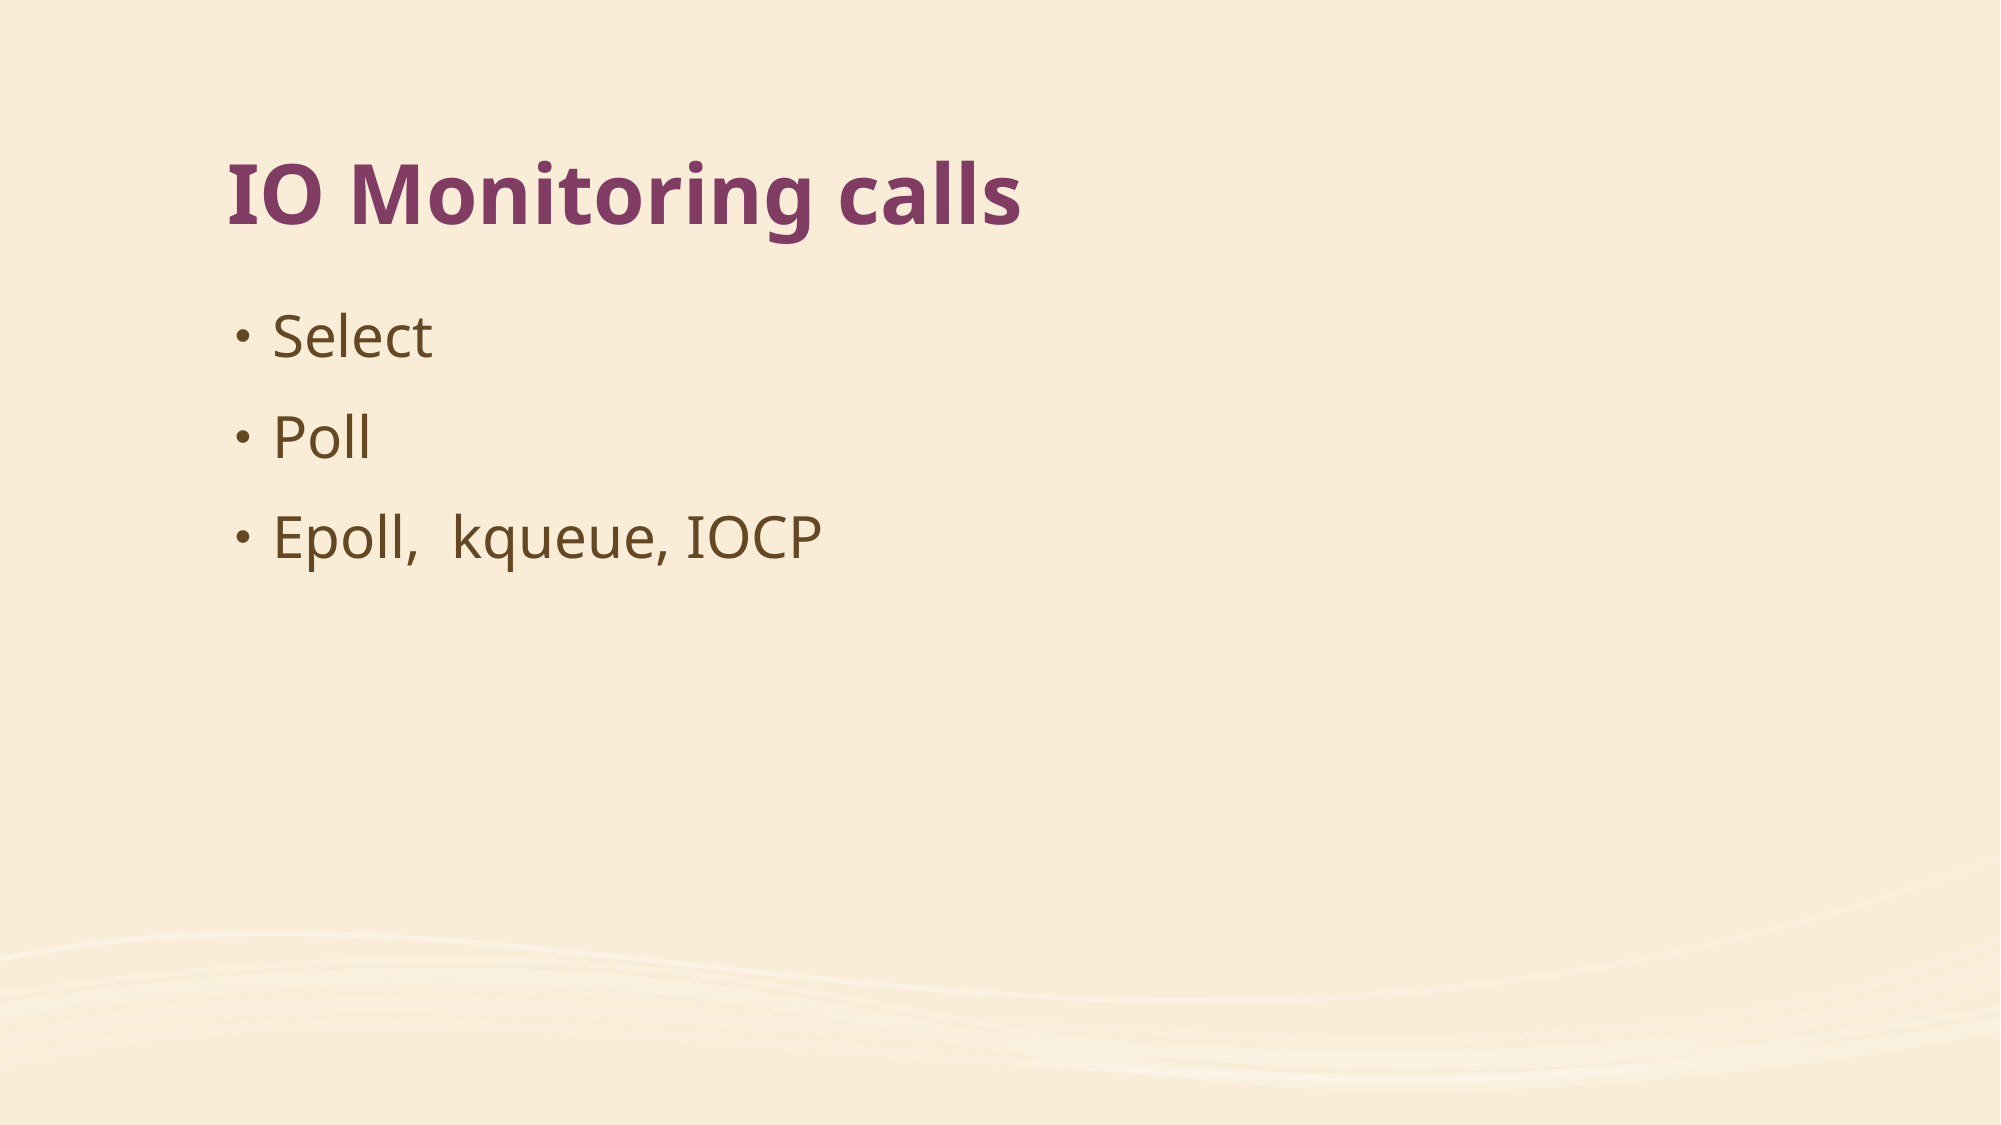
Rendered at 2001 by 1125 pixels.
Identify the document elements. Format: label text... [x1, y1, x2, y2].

title IO Monitoring calls [212, 50, 1788, 250]
list Select Poll Epoll, kqueue, IOCP [212, 299, 1788, 950]
